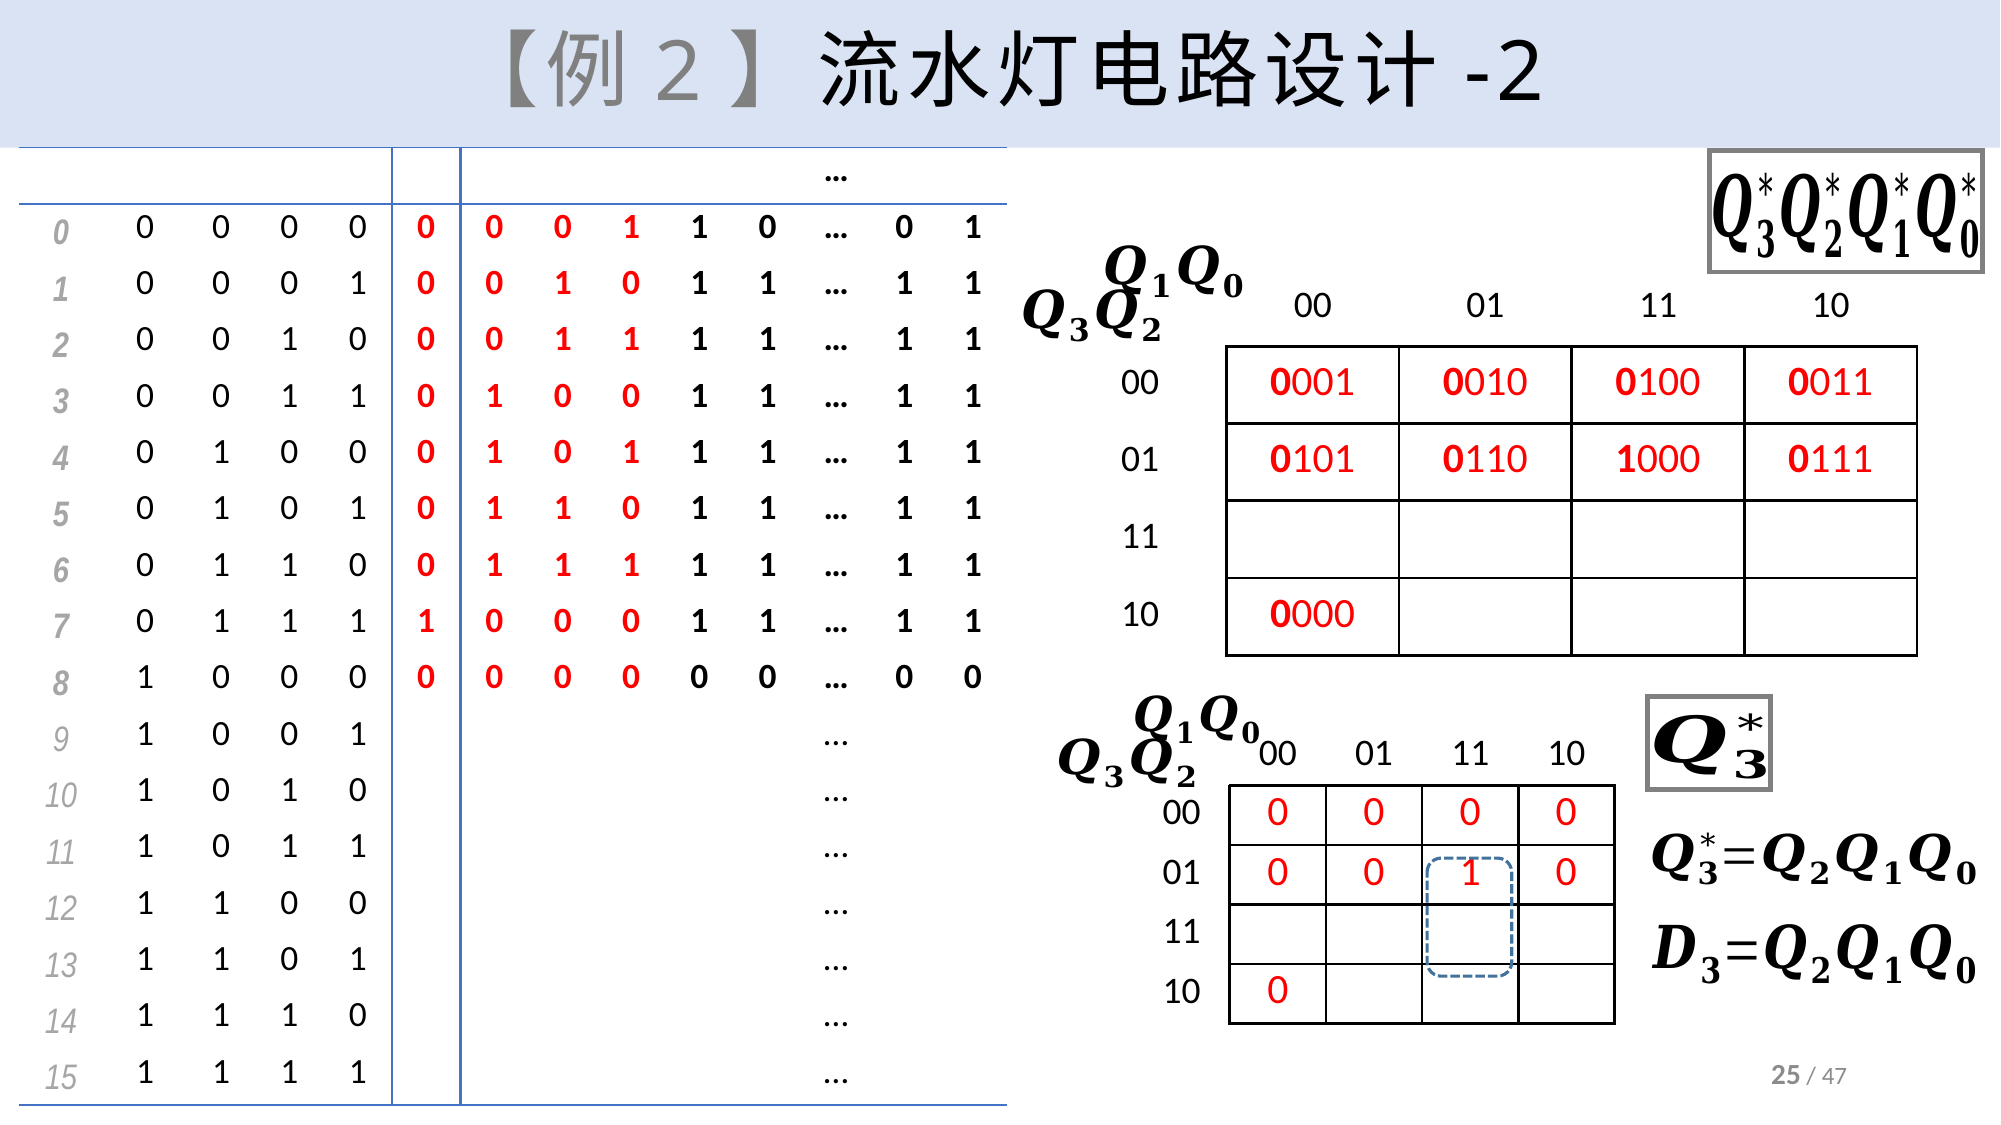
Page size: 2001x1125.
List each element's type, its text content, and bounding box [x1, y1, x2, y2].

text_box [1426, 857, 1513, 978]
title 【例2】流水灯电路设计-2 [0, 0, 2000, 148]
slide_number 25 / 47 [1412, 1042, 1863, 1103]
